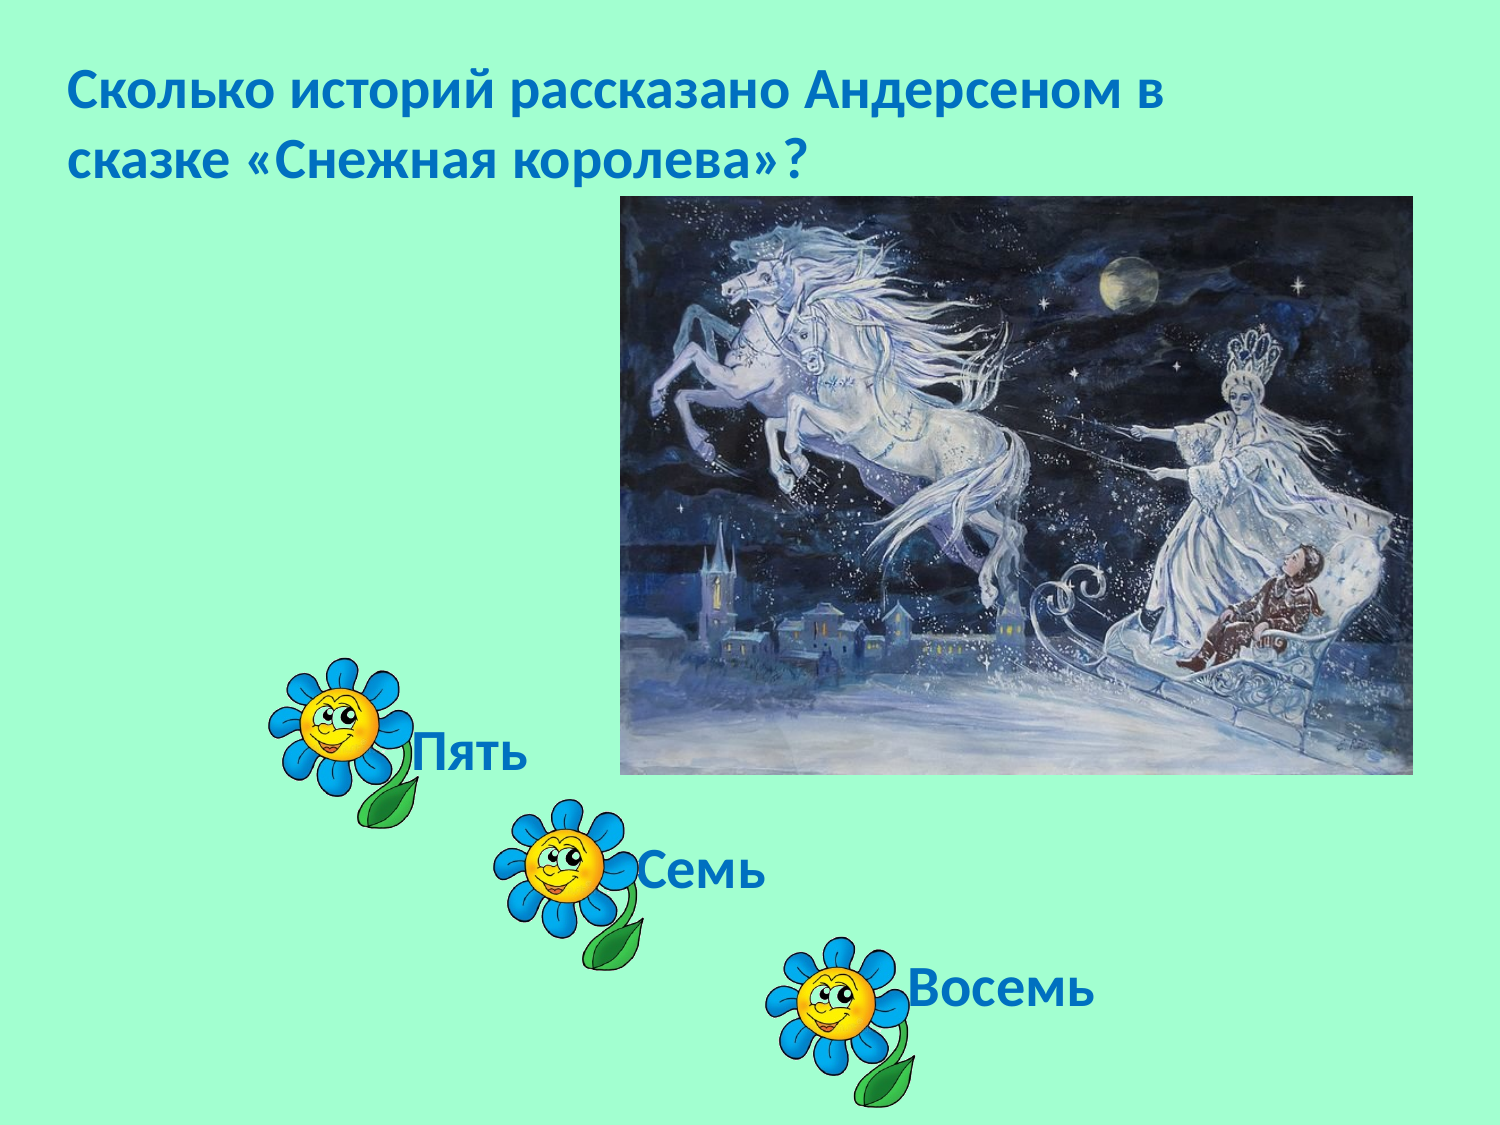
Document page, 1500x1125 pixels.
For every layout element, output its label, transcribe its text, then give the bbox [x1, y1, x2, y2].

picture [749, 924, 940, 1125]
text_box Сколько историй рассказано Андерсеном в сказке «Снежная королева»? [53, 42, 1329, 198]
picture [477, 786, 668, 988]
text_box Семь [671, 822, 781, 908]
text_box Пять [448, 704, 544, 789]
picture [253, 644, 444, 846]
picture [619, 196, 1414, 776]
text_box Восемь [943, 940, 1111, 1026]
